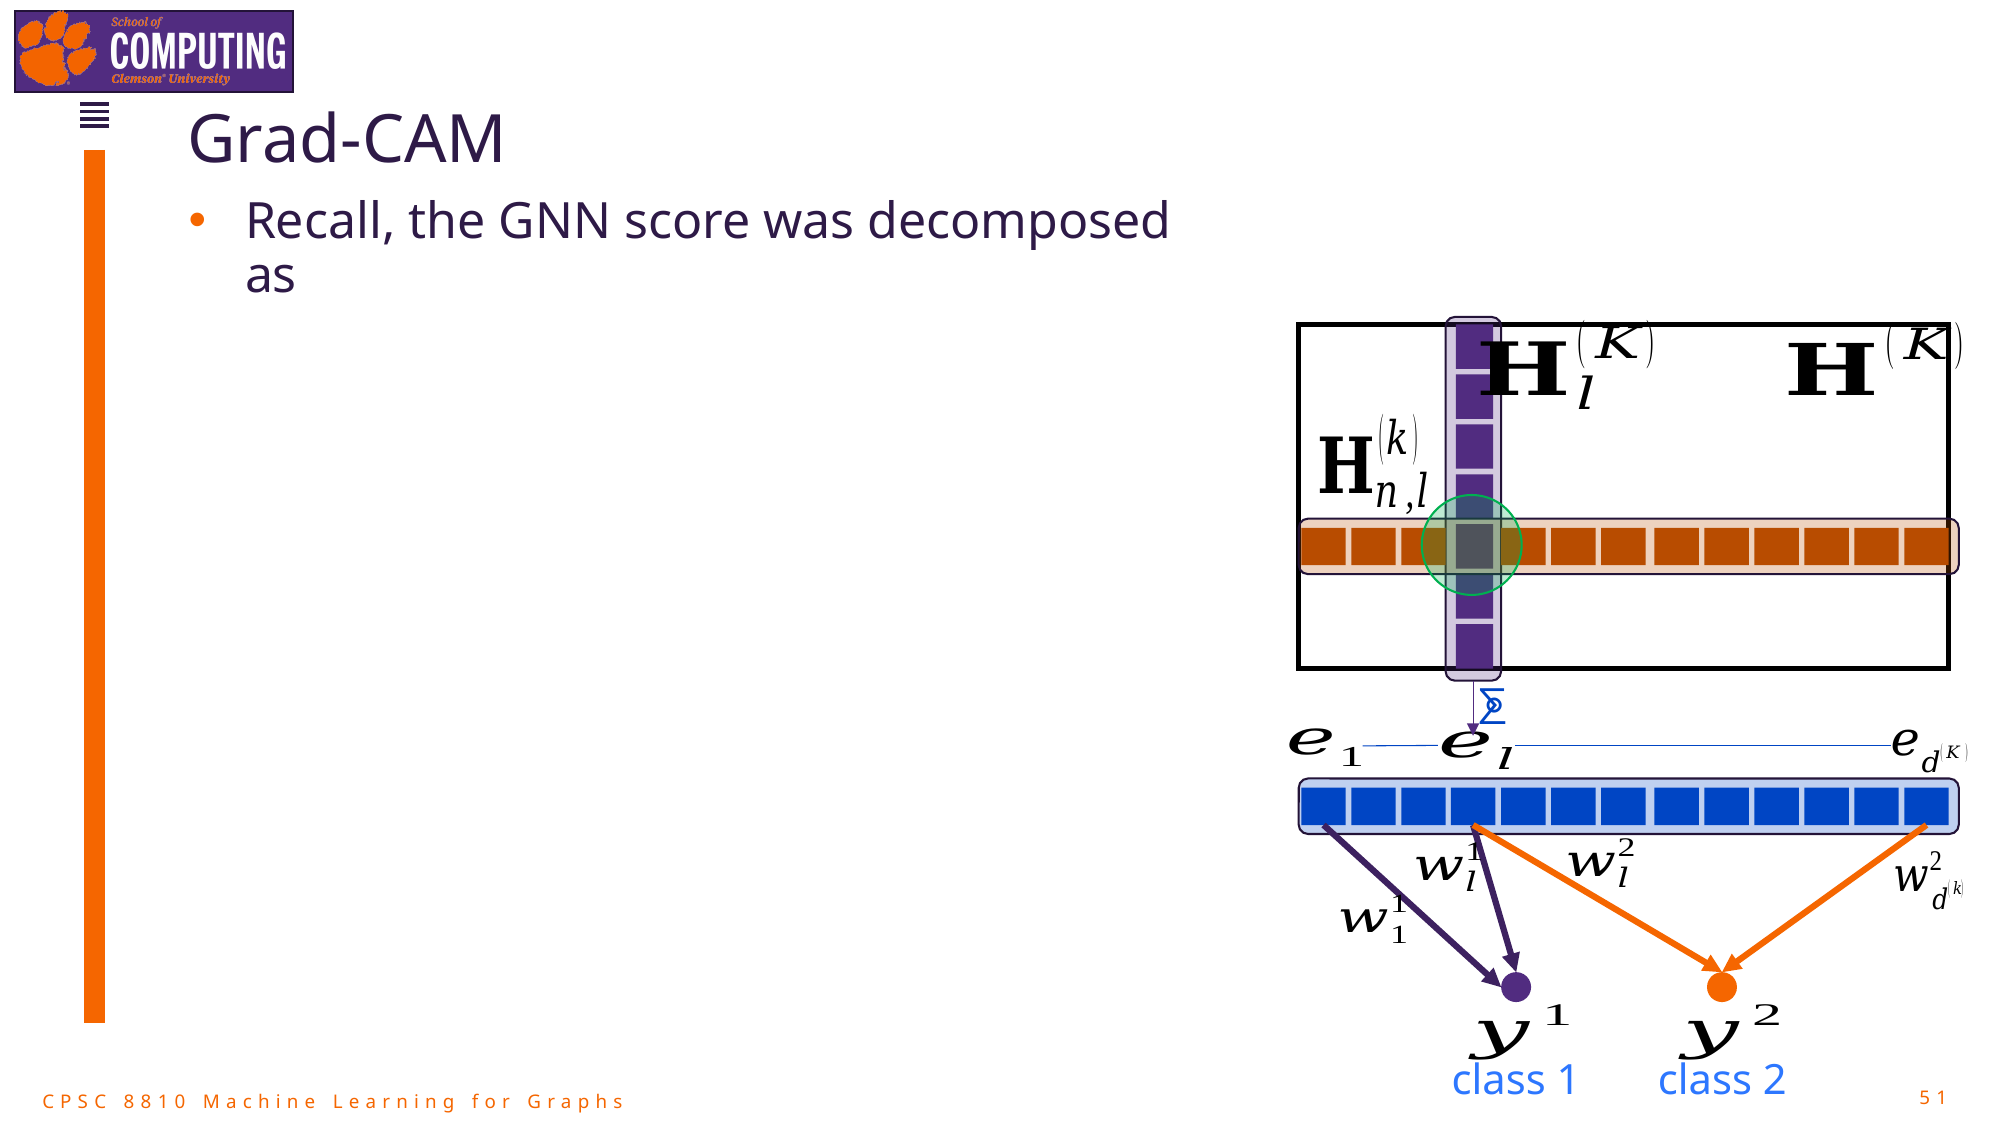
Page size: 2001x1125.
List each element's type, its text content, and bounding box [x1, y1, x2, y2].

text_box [1298, 518, 1959, 575]
text_box ⨊ [1445, 670, 1541, 731]
text_box [1298, 323, 1445, 518]
text_box [1444, 586, 1503, 674]
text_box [1472, 824, 1721, 973]
text_box [1444, 315, 1503, 477]
text_box [1705, 973, 1739, 1004]
text_box class 1 [1429, 1045, 1603, 1111]
text_box [1430, 575, 1513, 596]
text_box [1298, 575, 1444, 670]
title Grad-CAM [187, 104, 1913, 178]
text_box [1503, 576, 1950, 670]
text_box [1500, 973, 1533, 1004]
picture [18, 10, 285, 86]
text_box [1298, 778, 1959, 834]
text_box class 2 [1635, 1045, 1810, 1111]
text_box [1323, 824, 1502, 988]
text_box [1721, 824, 1927, 973]
text_box [1502, 323, 1950, 517]
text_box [1302, 477, 1647, 516]
